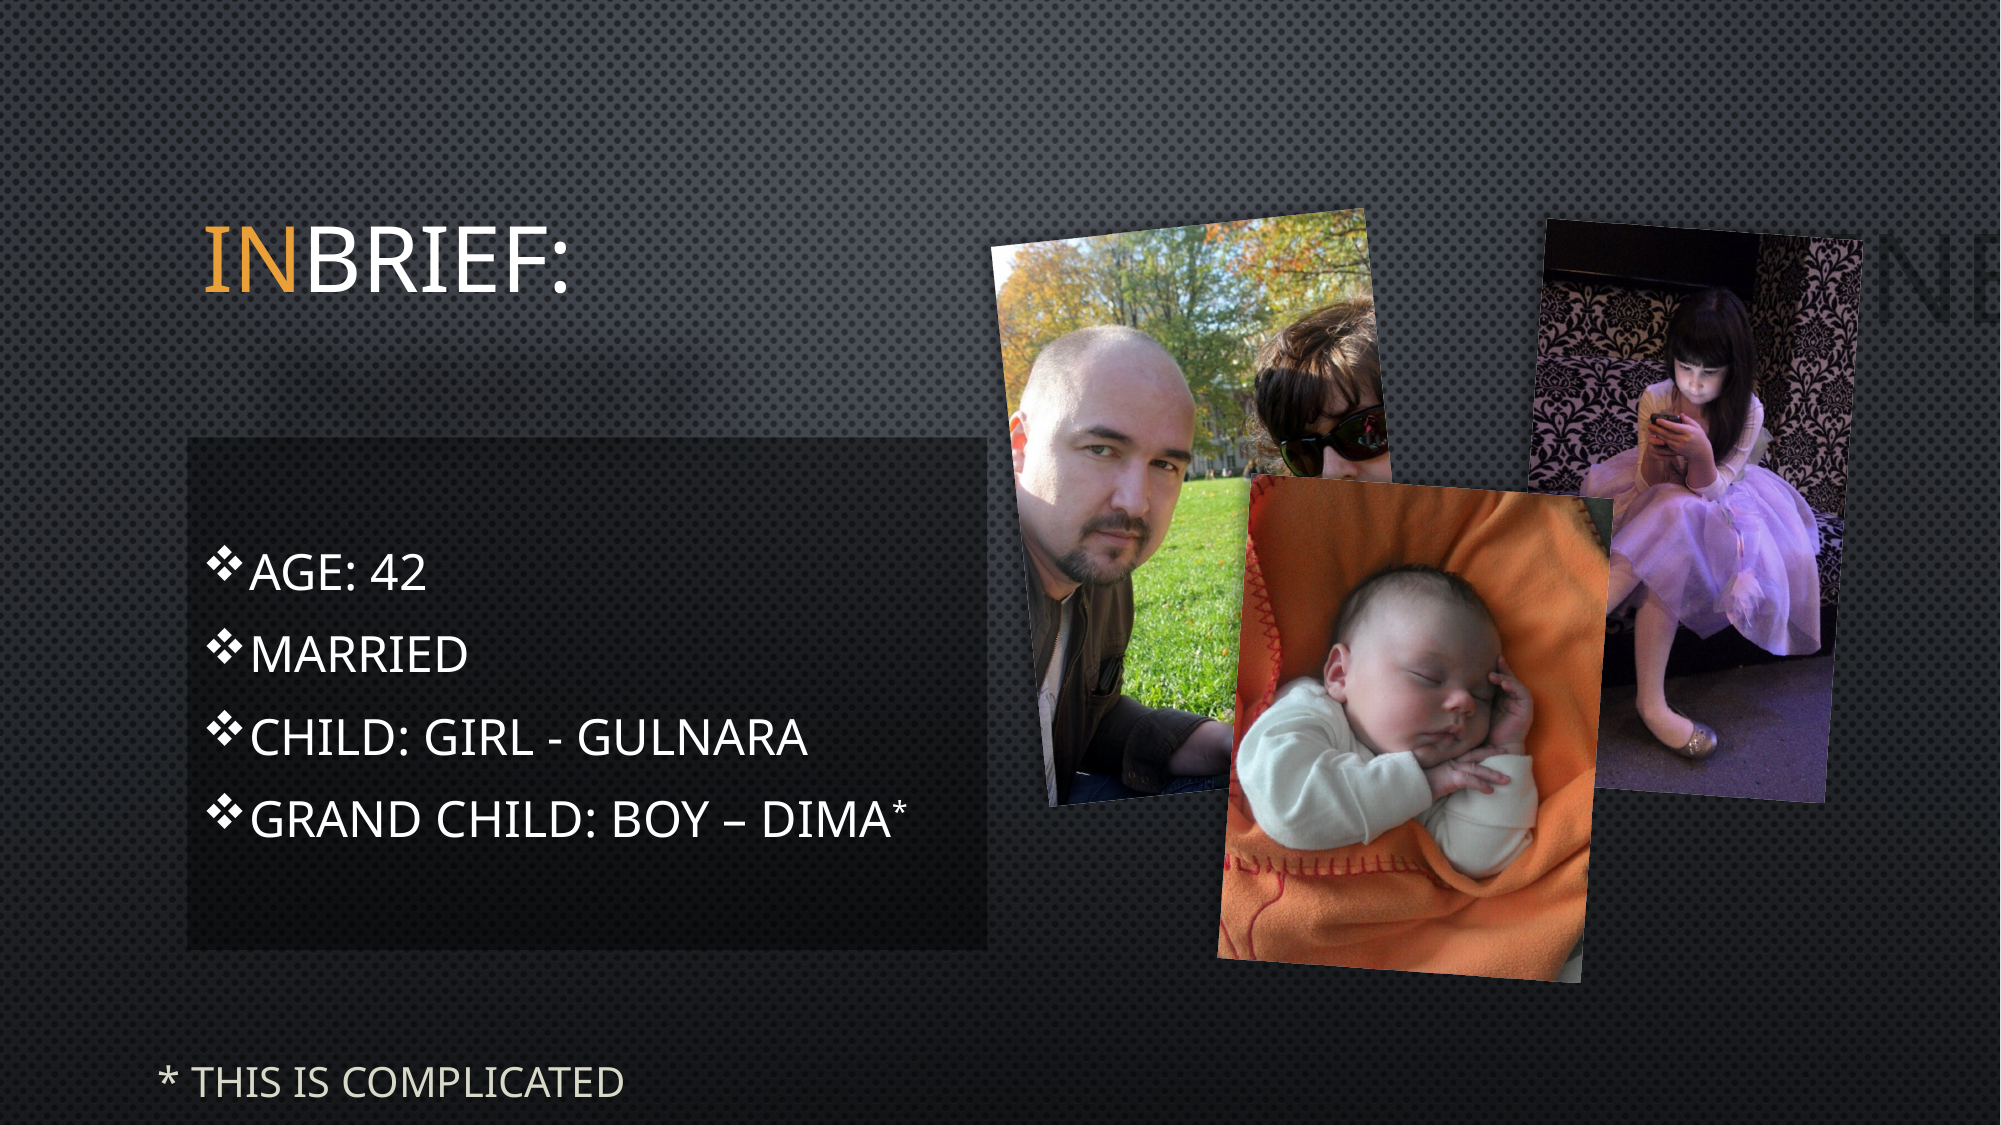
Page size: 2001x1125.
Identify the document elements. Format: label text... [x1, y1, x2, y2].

picture [991, 209, 1863, 983]
title InBrief: [187, 99, 1813, 413]
list Age: 42 Married Child: Girl - Gulnara Grand Child: Boy – Dima* [187, 437, 988, 950]
text_box * this is complicated [142, 1048, 641, 1114]
